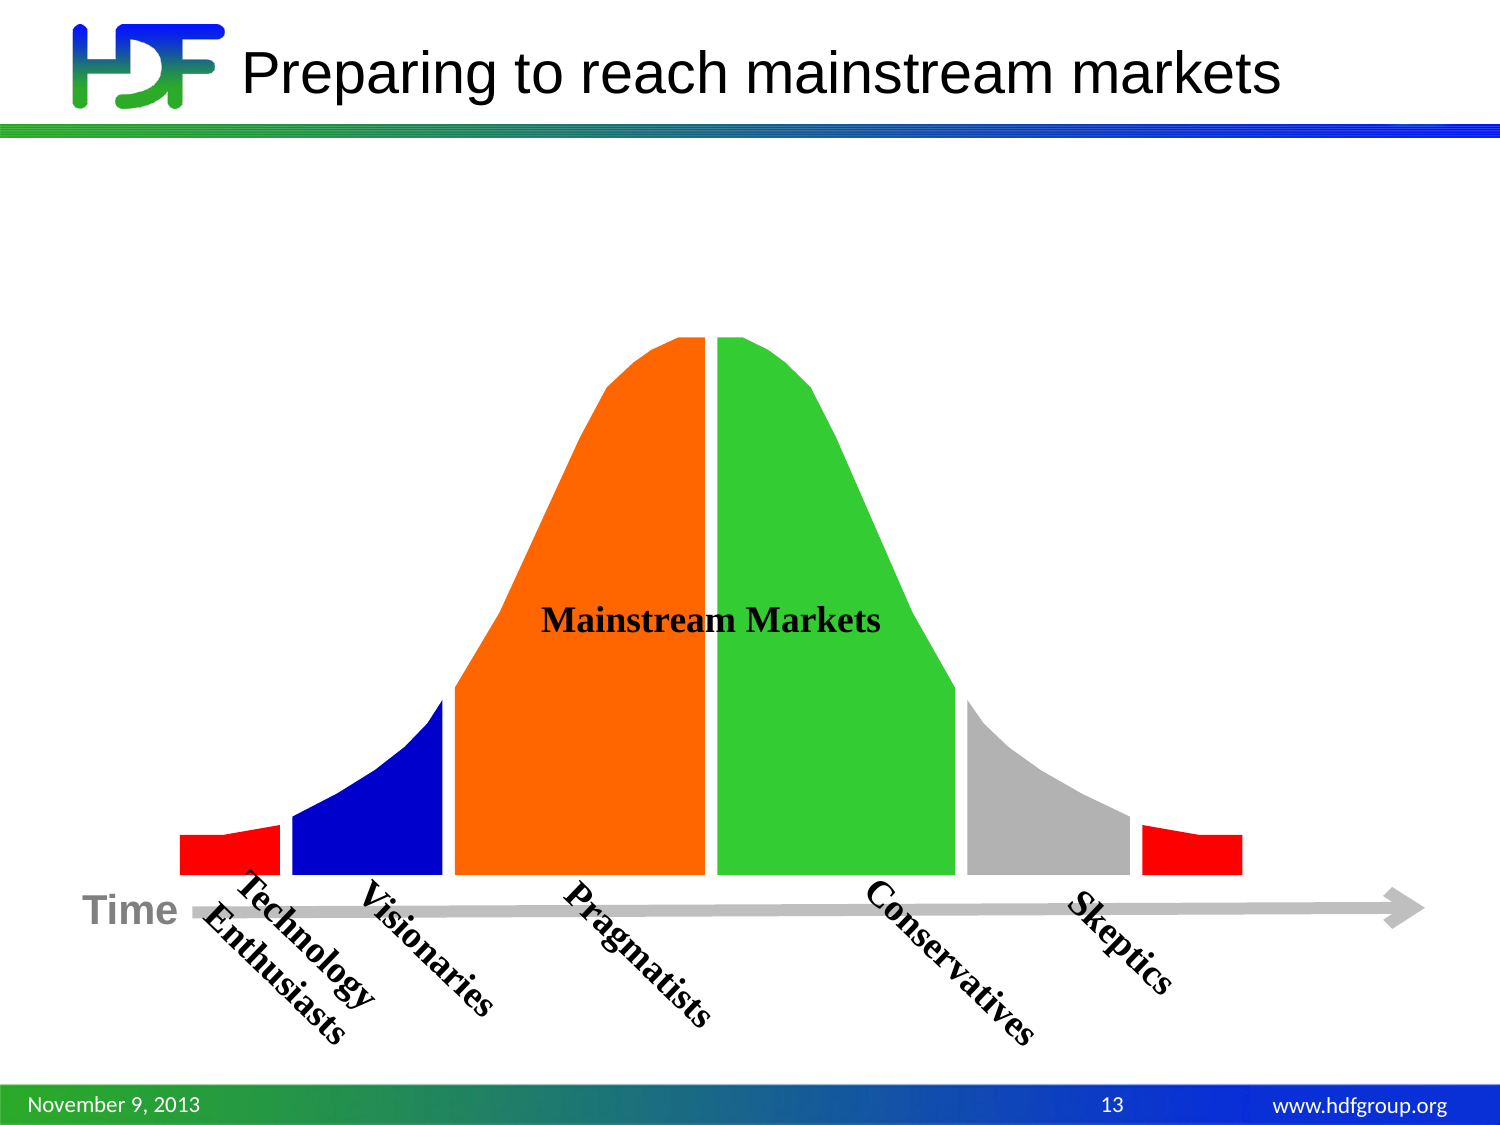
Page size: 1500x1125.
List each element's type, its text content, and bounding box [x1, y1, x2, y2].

text_box Time [67, 875, 179, 940]
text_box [454, 337, 1337, 1025]
picture [0, 0, 1500, 1125]
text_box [1381, 907, 1426, 913]
title Preparing to reach mainstream markets [187, 24, 1338, 113]
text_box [179, 699, 454, 1018]
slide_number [12, 1087, 713, 1125]
slide_number 13 [1049, 1087, 1176, 1125]
